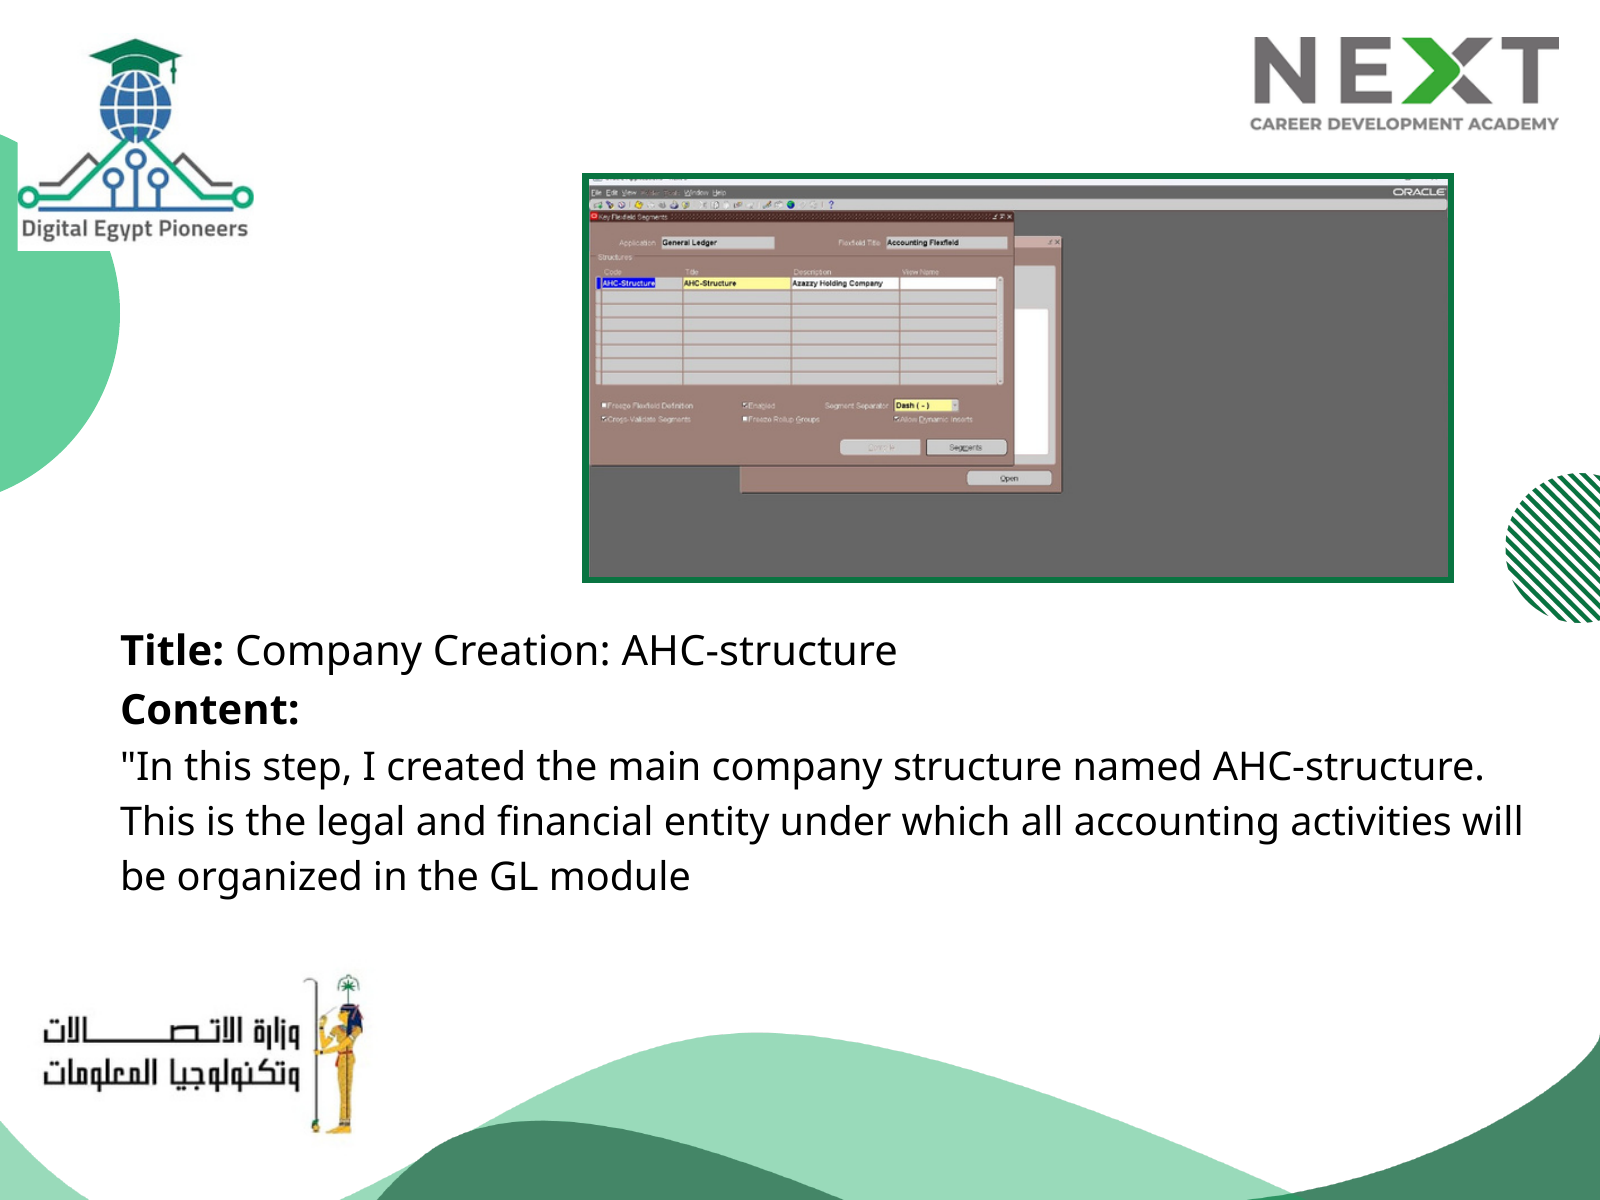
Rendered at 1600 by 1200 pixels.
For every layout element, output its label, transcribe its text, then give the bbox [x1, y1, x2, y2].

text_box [0, 119, 121, 507]
text_box [1245, 37, 1559, 134]
text_box [1505, 473, 1600, 623]
text_box [585, 175, 1452, 581]
text_box Title: Company Creation: AHC-structure Content: "In this step, I created the main company structure named AHC-structure. This is the legal and financial entity under which all accounting activities will be organized in the GL module [120, 615, 1547, 899]
text_box [0, 1009, 1600, 1200]
text_box [17, 33, 254, 251]
text_box [17, 949, 386, 1009]
